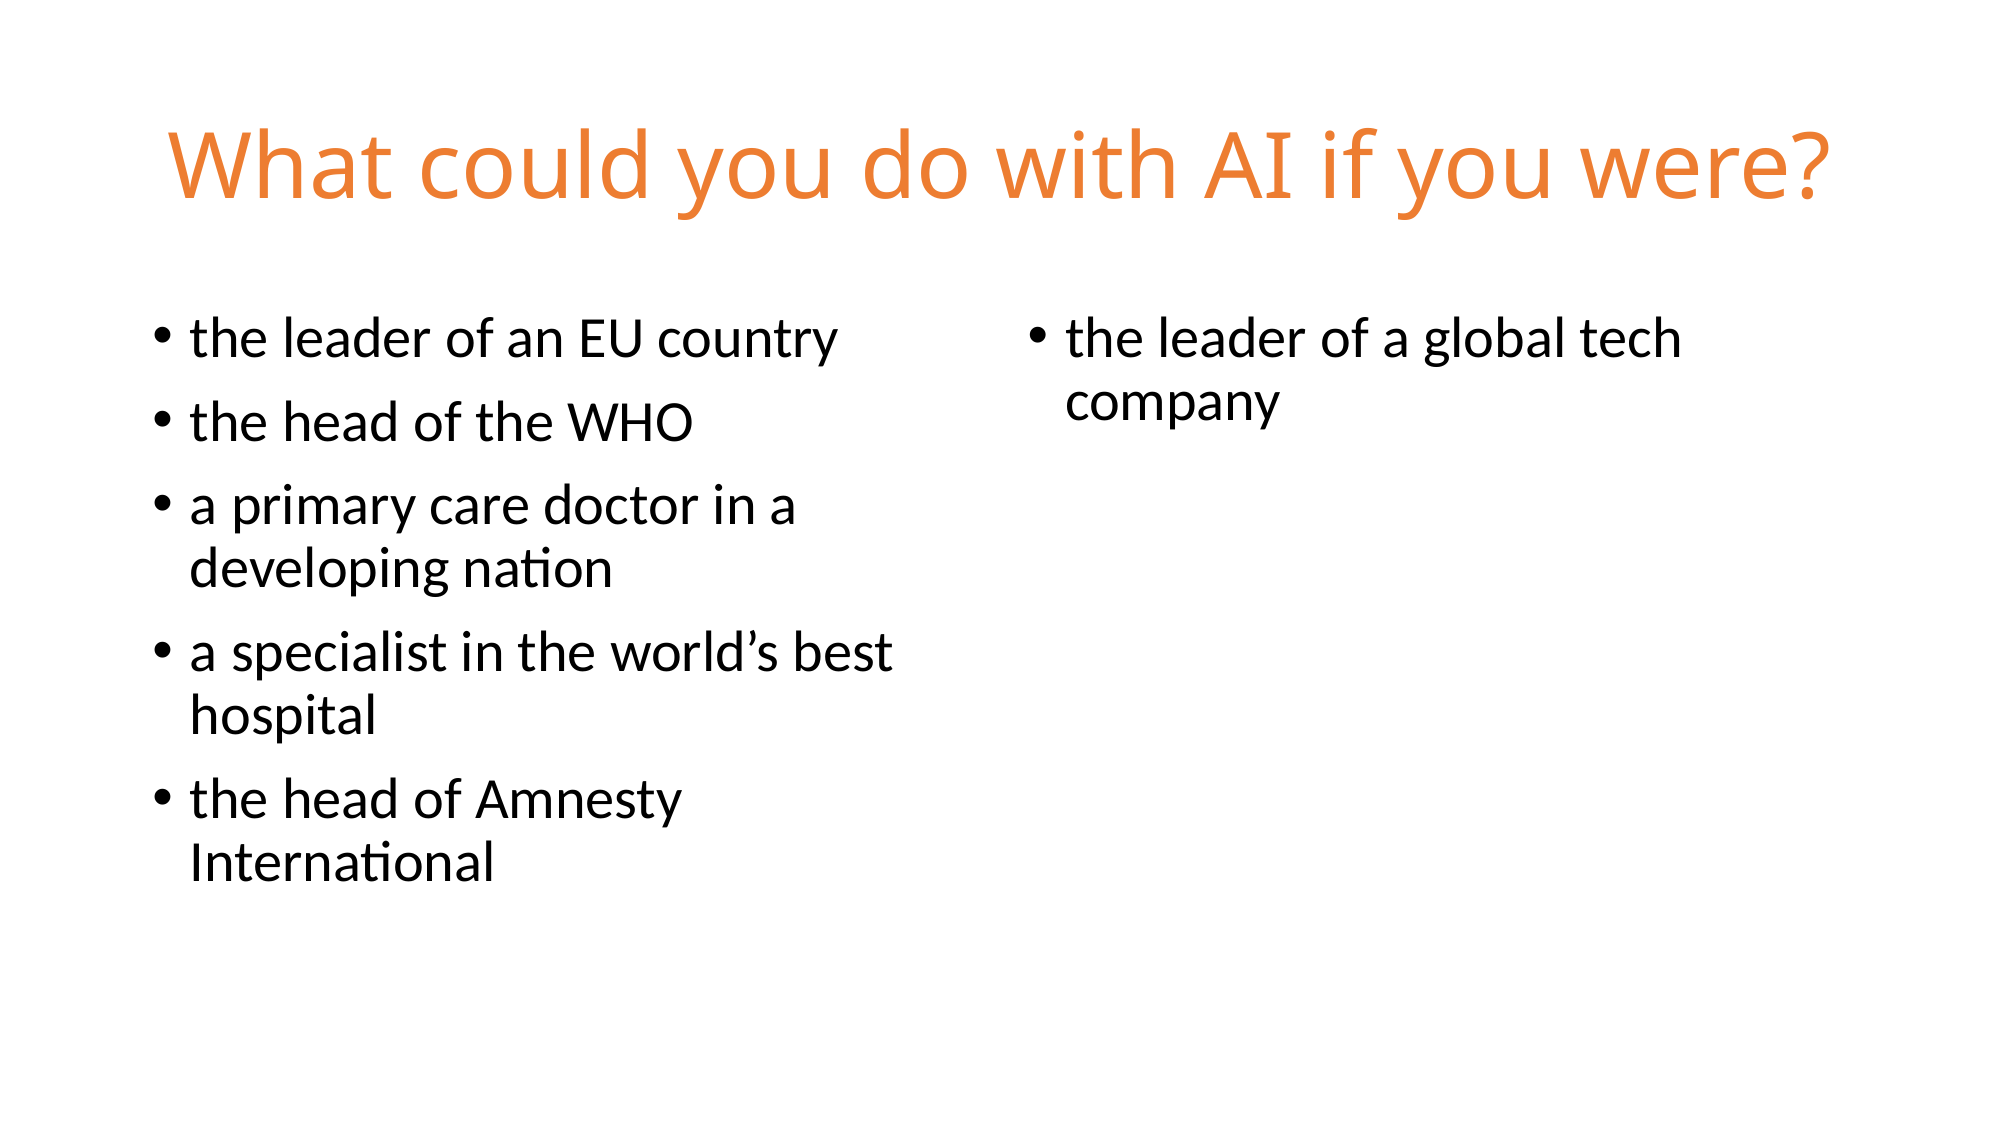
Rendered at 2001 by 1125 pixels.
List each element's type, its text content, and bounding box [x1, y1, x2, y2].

list the leader of a global tech company [1012, 299, 1863, 1014]
title What could you do with AI if you were? [137, 59, 1863, 278]
list the leader of an EU country the head of the WHO a primary care doctor in a developing nation a specialist in the world’s best hospital the head of Amnesty International [137, 299, 988, 1014]
